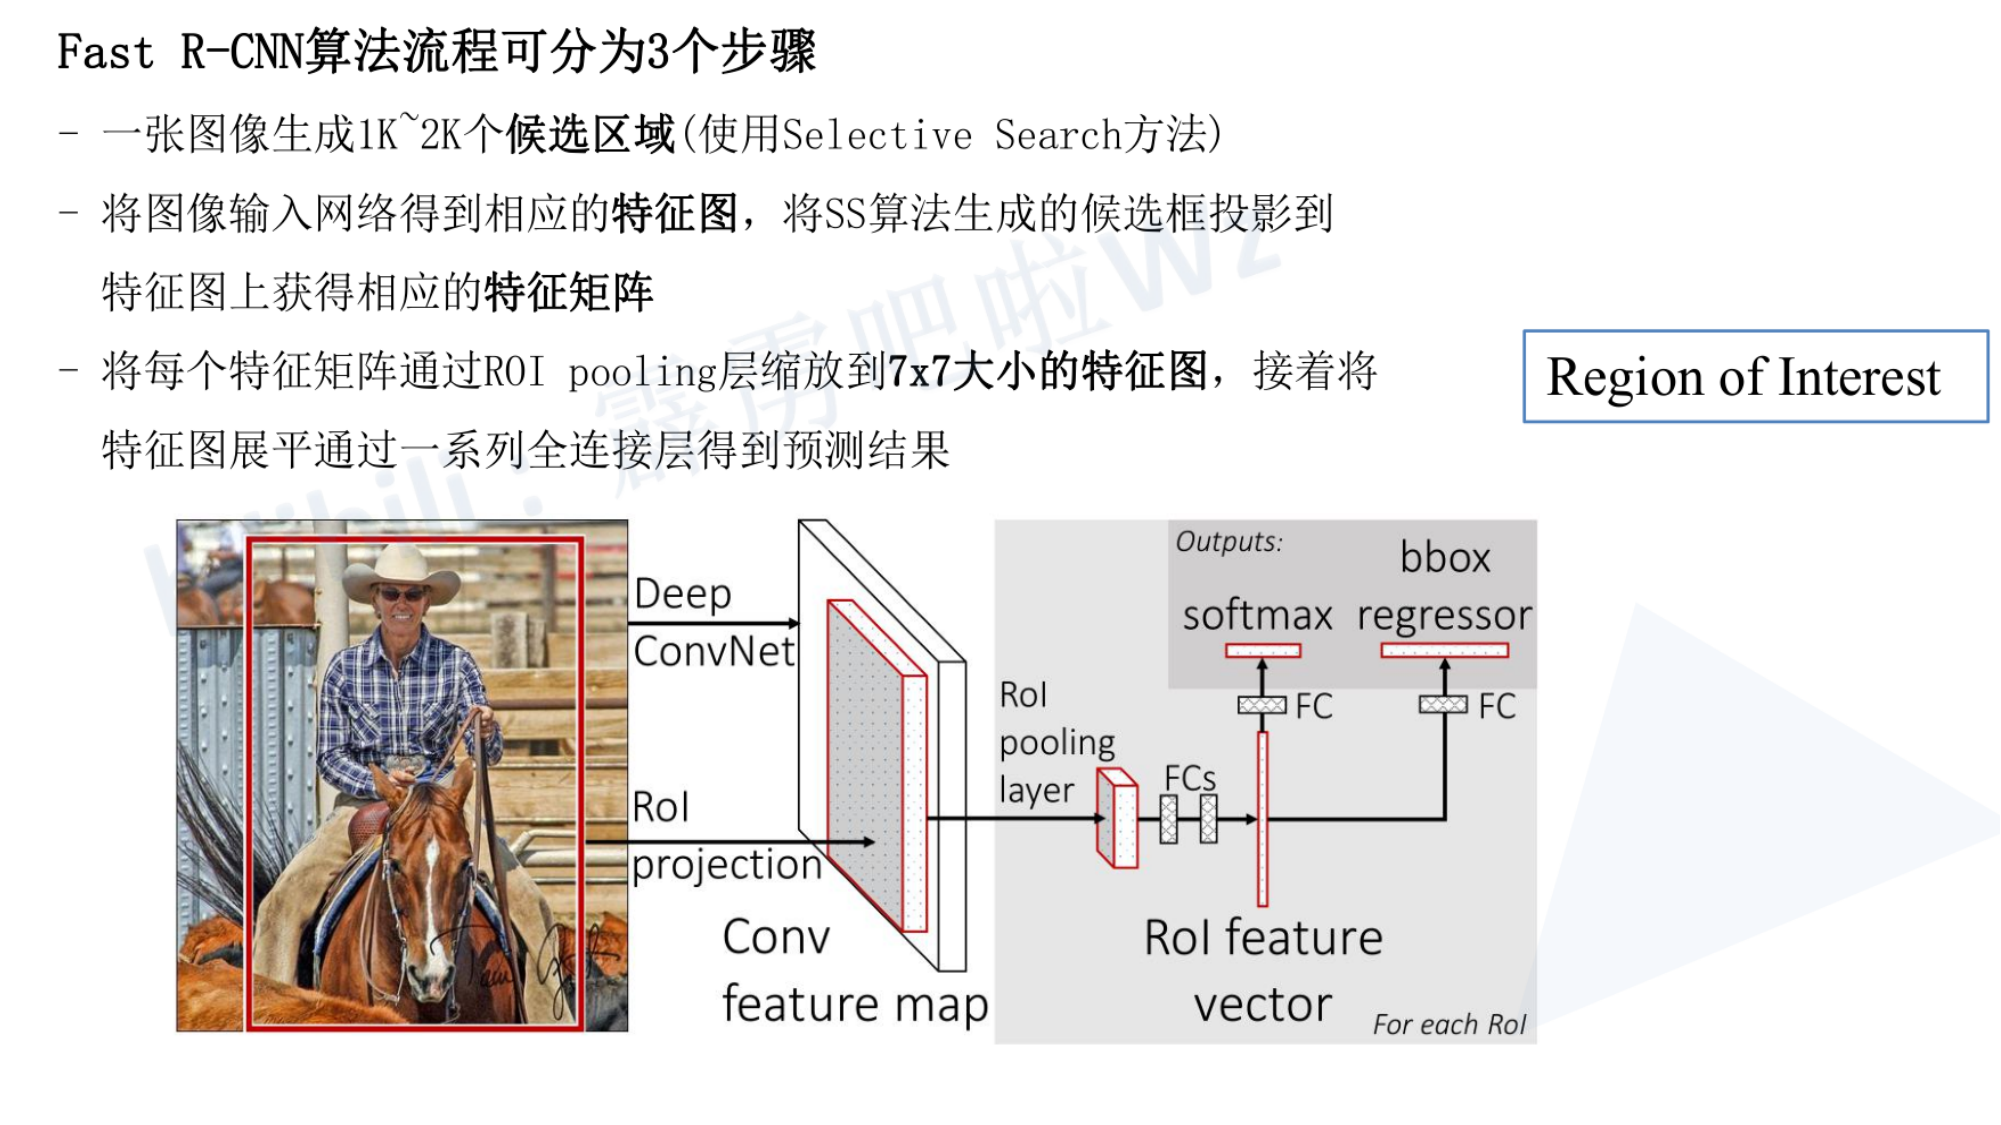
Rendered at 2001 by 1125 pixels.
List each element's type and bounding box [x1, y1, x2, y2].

list [4, 0, 2000, 1055]
